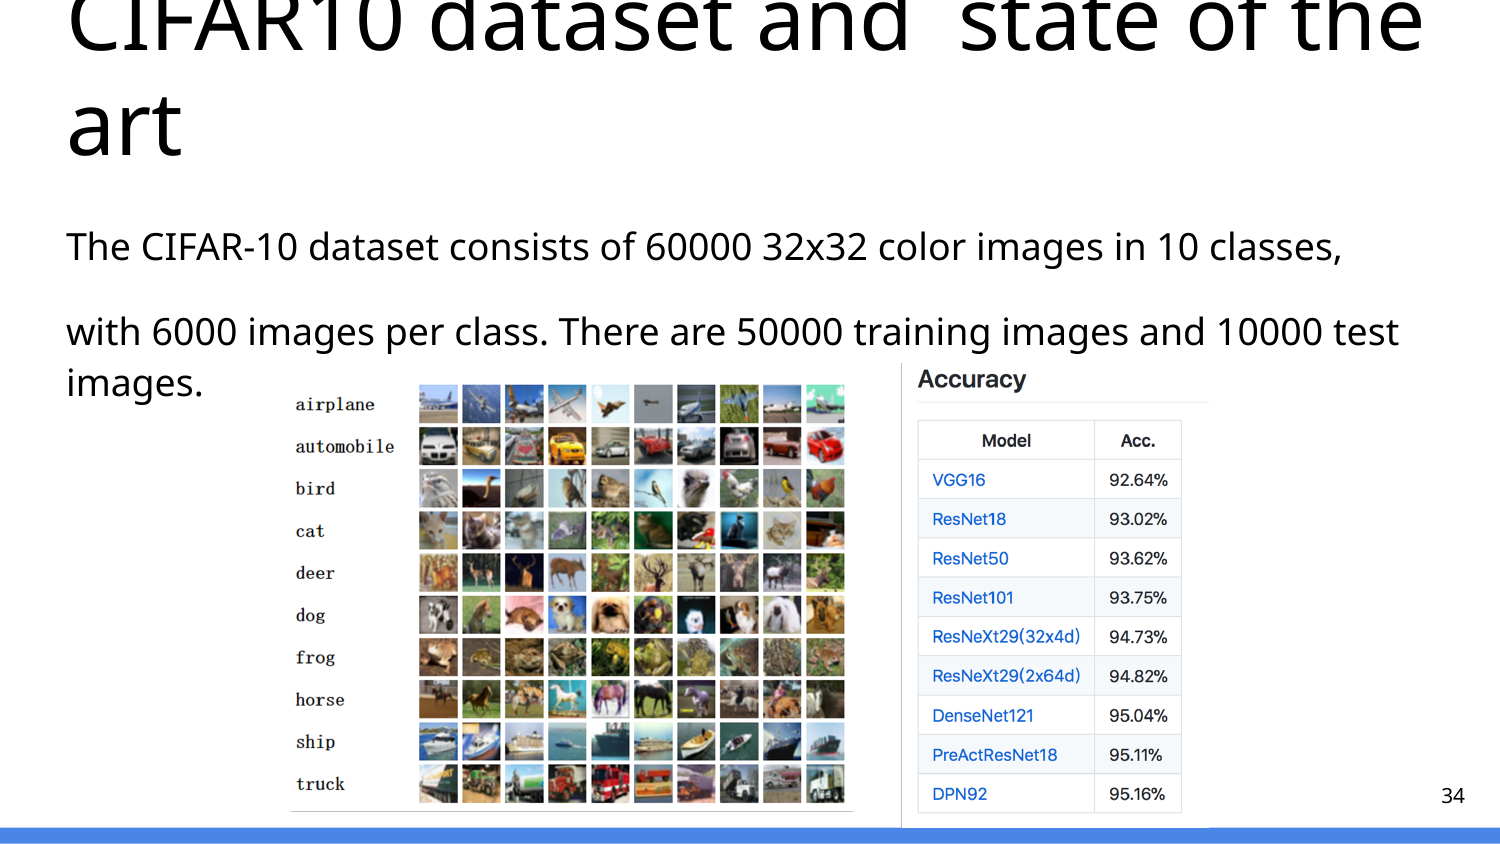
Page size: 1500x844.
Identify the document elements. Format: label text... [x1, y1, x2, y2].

picture [291, 363, 1209, 829]
title CIFAR10 dataset and state of the art [51, 51, 1449, 189]
slide_number ‹#› [1389, 764, 1480, 830]
list The CIFAR-10 dataset consists of 60000 32x32 color images in 10 classes, with 6000 images per class. There are 50000 training images and 10000 test images. [51, 200, 1449, 752]
